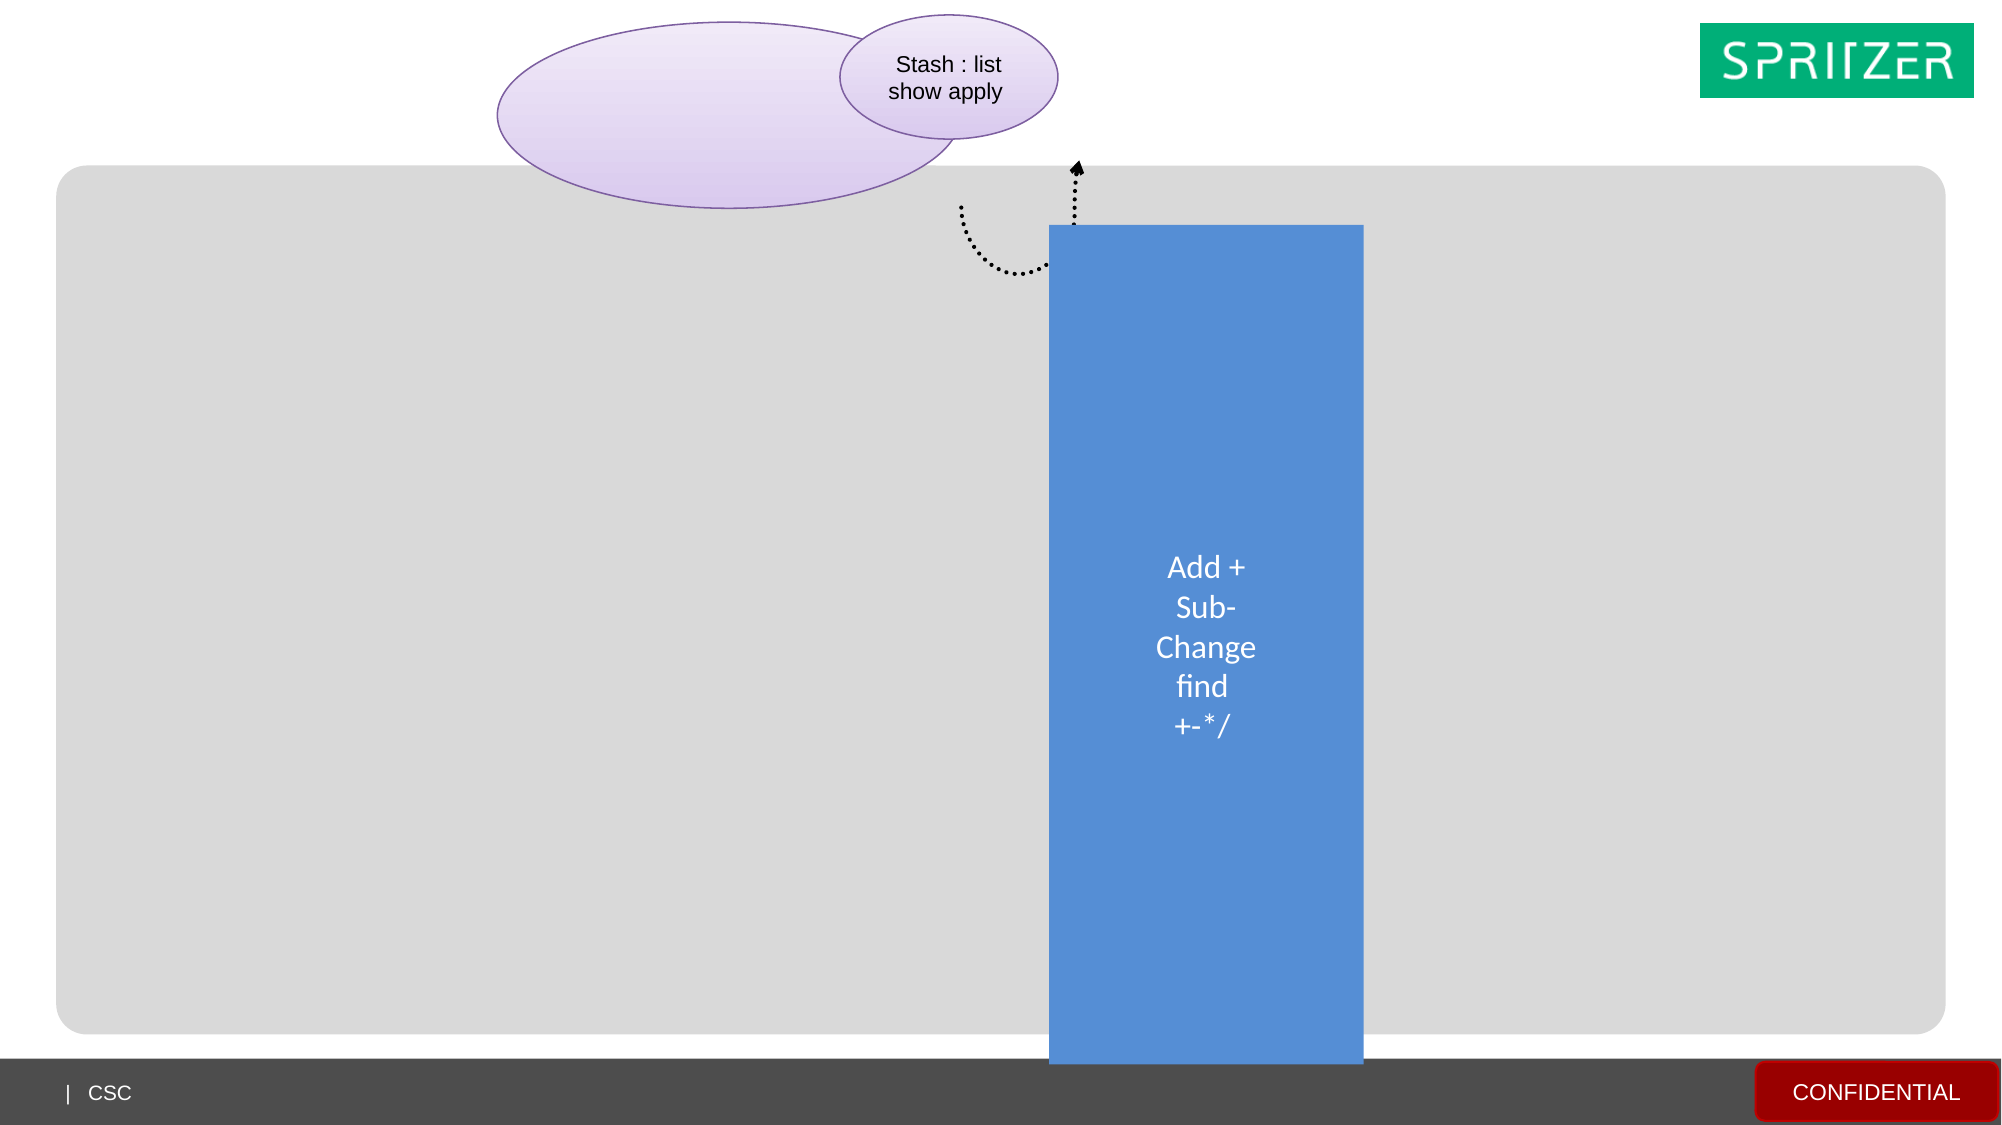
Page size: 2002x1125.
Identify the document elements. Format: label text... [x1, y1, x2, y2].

text_box Add + Sub- Change find +-*/ [1049, 224, 1364, 1065]
text_box [1069, 160, 1084, 176]
text_box [497, 22, 953, 209]
text_box Stash : list show apply [839, 14, 1058, 140]
picture [1700, 23, 1974, 98]
